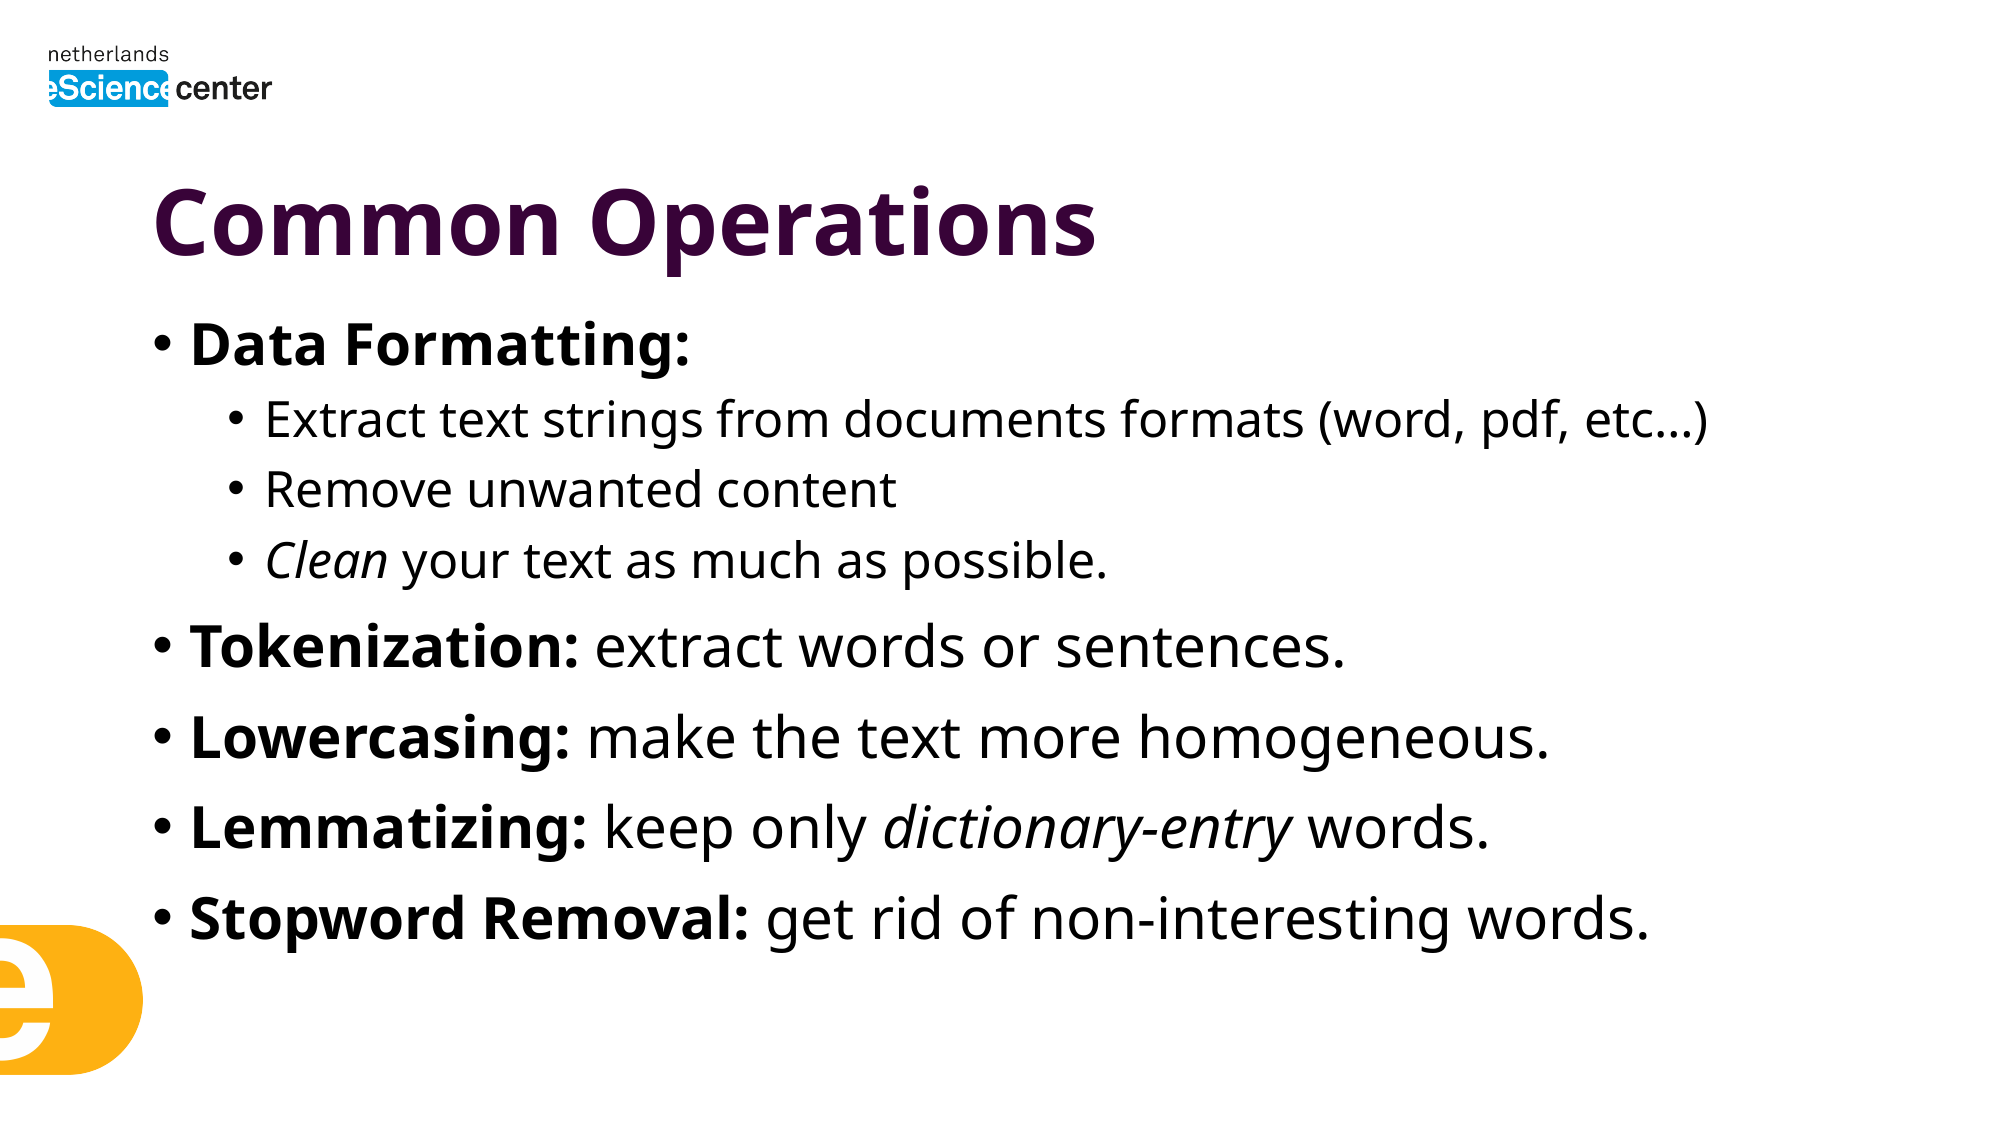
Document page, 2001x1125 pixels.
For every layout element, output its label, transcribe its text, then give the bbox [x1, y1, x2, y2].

title Common Operations [136, 151, 1863, 300]
list Data Formatting: Extract text strings from documents formats (word, pdf, etc…) Remove unwanted content Clean your text as much as possible. Tokenization: extract words or sentences. Lowercasing: make the text more homogeneous. Lemmatizing: keep only dictionary-entry words. Stopword Removal: get rid of non-interesting words. [137, 300, 1863, 1014]
picture [0, 925, 143, 1075]
picture [17, 21, 295, 135]
